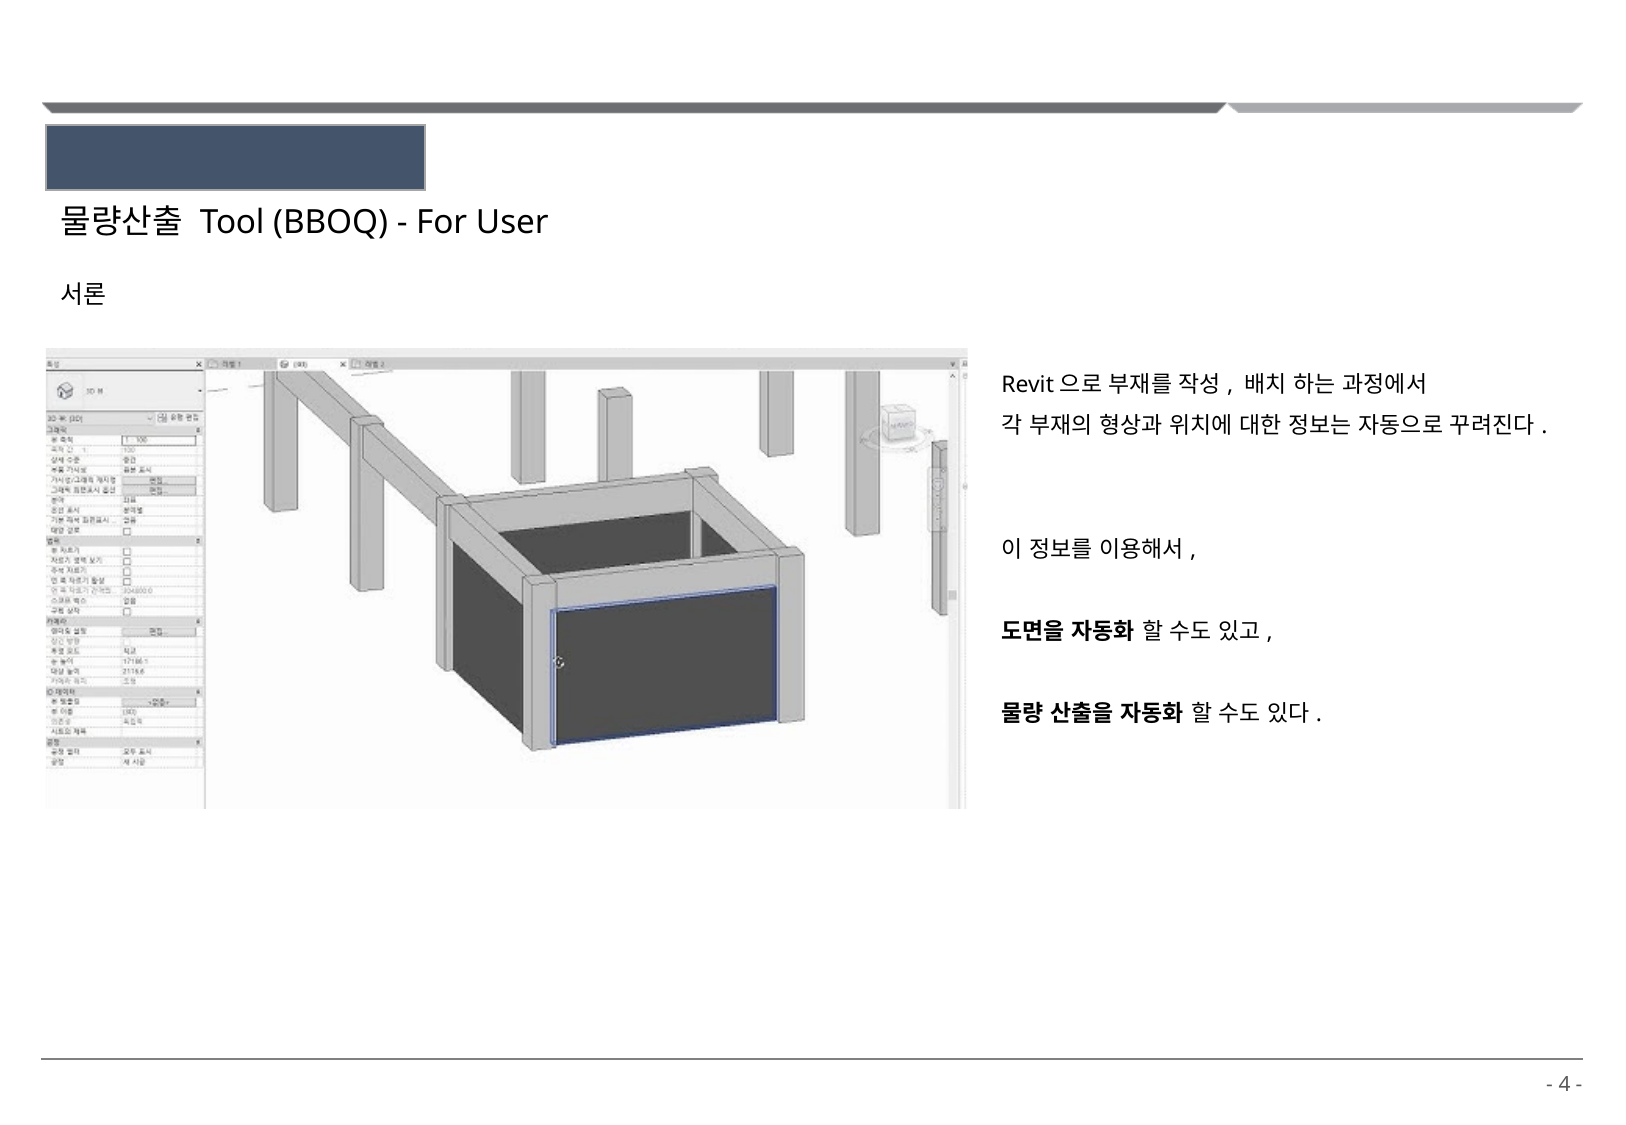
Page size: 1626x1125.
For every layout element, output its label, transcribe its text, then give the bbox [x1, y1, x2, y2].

text_box Revit으로 부재를 작성, 배치 하는 과정에서 각 부재의 형상과 위치에 대한 정보는 자동으로 꾸려진다. 이 정보를 이용해서, 도면을 자동화 할 수도 있고, 물량 산출을 자동화 할 수도 있다. [986, 348, 1607, 734]
picture [45, 348, 968, 809]
text_box 물량산출 Tool (BBOQ) - For User [45, 192, 769, 248]
text_box Only for Presentation [45, 124, 426, 191]
text_box 서론 [45, 270, 769, 316]
picture [42, 102, 1583, 114]
